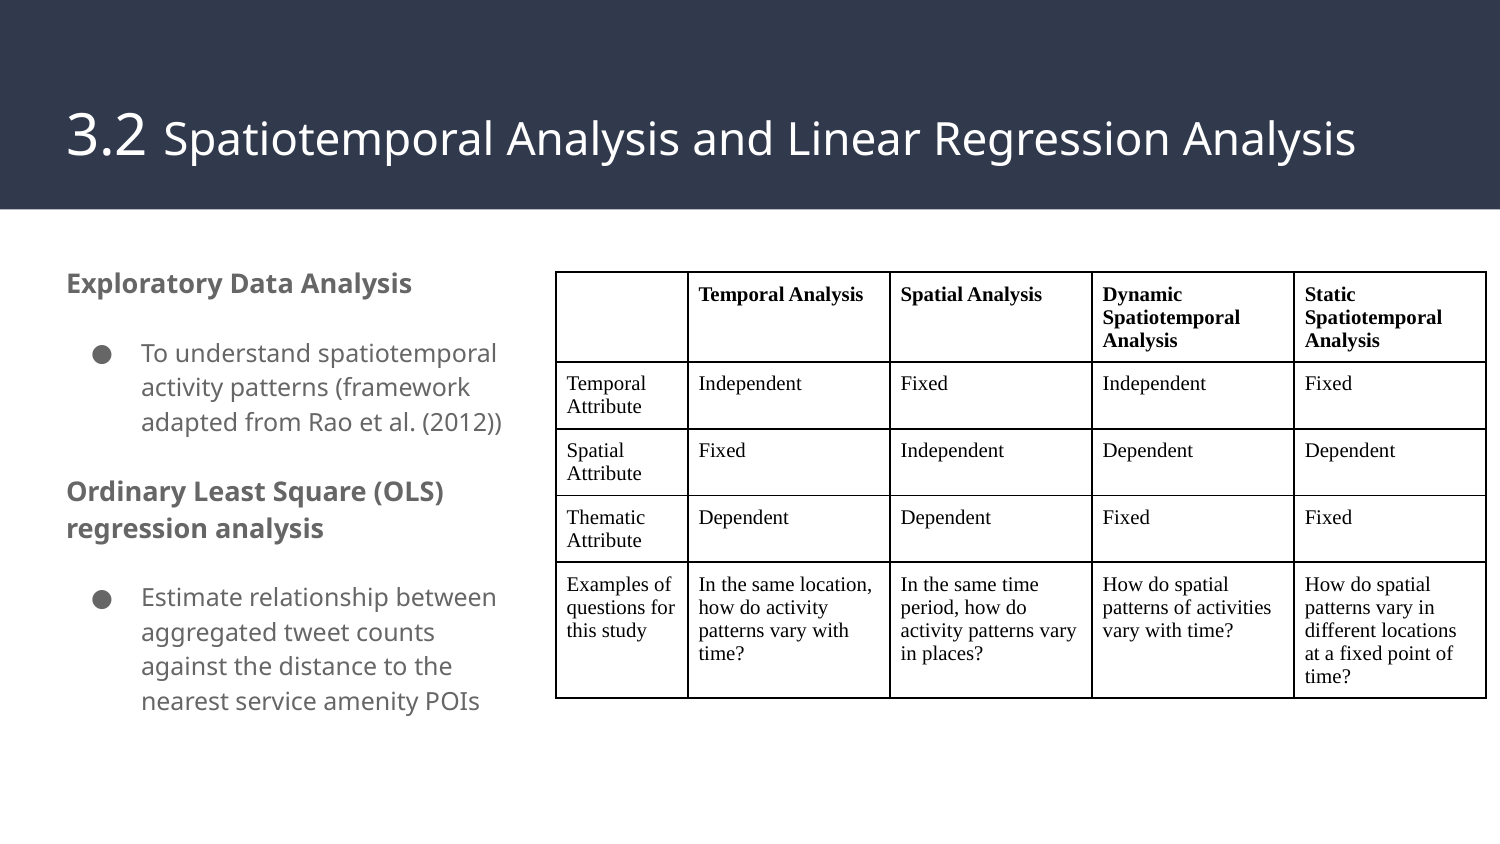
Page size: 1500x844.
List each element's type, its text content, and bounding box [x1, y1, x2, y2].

table_cell Dependent [1295, 430, 1485, 495]
table_cell Dependent [689, 496, 889, 561]
table_cell In the same time period, how do activity patterns vary in places? [891, 563, 1091, 697]
table_cell How do spatial patterns vary in different locations at a fixed point of time? [1295, 563, 1485, 697]
table_cell Dependent [891, 496, 1091, 561]
table_cell Fixed [1295, 496, 1485, 561]
table_cell Fixed [1093, 496, 1293, 561]
table_header Static Spatiotemporal Analysis [1295, 273, 1485, 361]
list Exploratory Data Analysis To understand spatiotemporal activity patterns (framework adapted from Rao et al. (2012)) Ordinary Least Square (OLS) regression analysis Estimate relationship between aggregated tweet counts against the distance to the nearest service amenity POIs [51, 247, 536, 752]
table_cell Independent [891, 430, 1091, 495]
table_cell Independent [689, 363, 889, 428]
table_cell Thematic Attribute [557, 496, 687, 561]
table_cell Fixed [891, 363, 1091, 428]
table_header [557, 273, 687, 361]
title 3.2 Spatiotemporal Analysis and Linear Regression Analysis [51, 82, 1449, 185]
table_cell Spatial Attribute [557, 430, 687, 495]
table_cell In the same location, how do activity patterns vary with time? [689, 563, 889, 697]
table_cell Fixed [689, 430, 889, 495]
table_cell Fixed [1295, 363, 1485, 428]
table_cell Dependent [1093, 430, 1293, 495]
table_cell Temporal Attribute [557, 363, 687, 428]
table_cell Examples of questions for this study [557, 563, 687, 697]
table_header Dynamic Spatiotemporal Analysis [1093, 273, 1293, 361]
table_cell Independent [1093, 363, 1293, 428]
table_header Spatial Analysis [891, 273, 1091, 361]
table_header Temporal Analysis [689, 273, 889, 361]
table_cell How do spatial patterns of activities vary with time? [1093, 563, 1293, 697]
